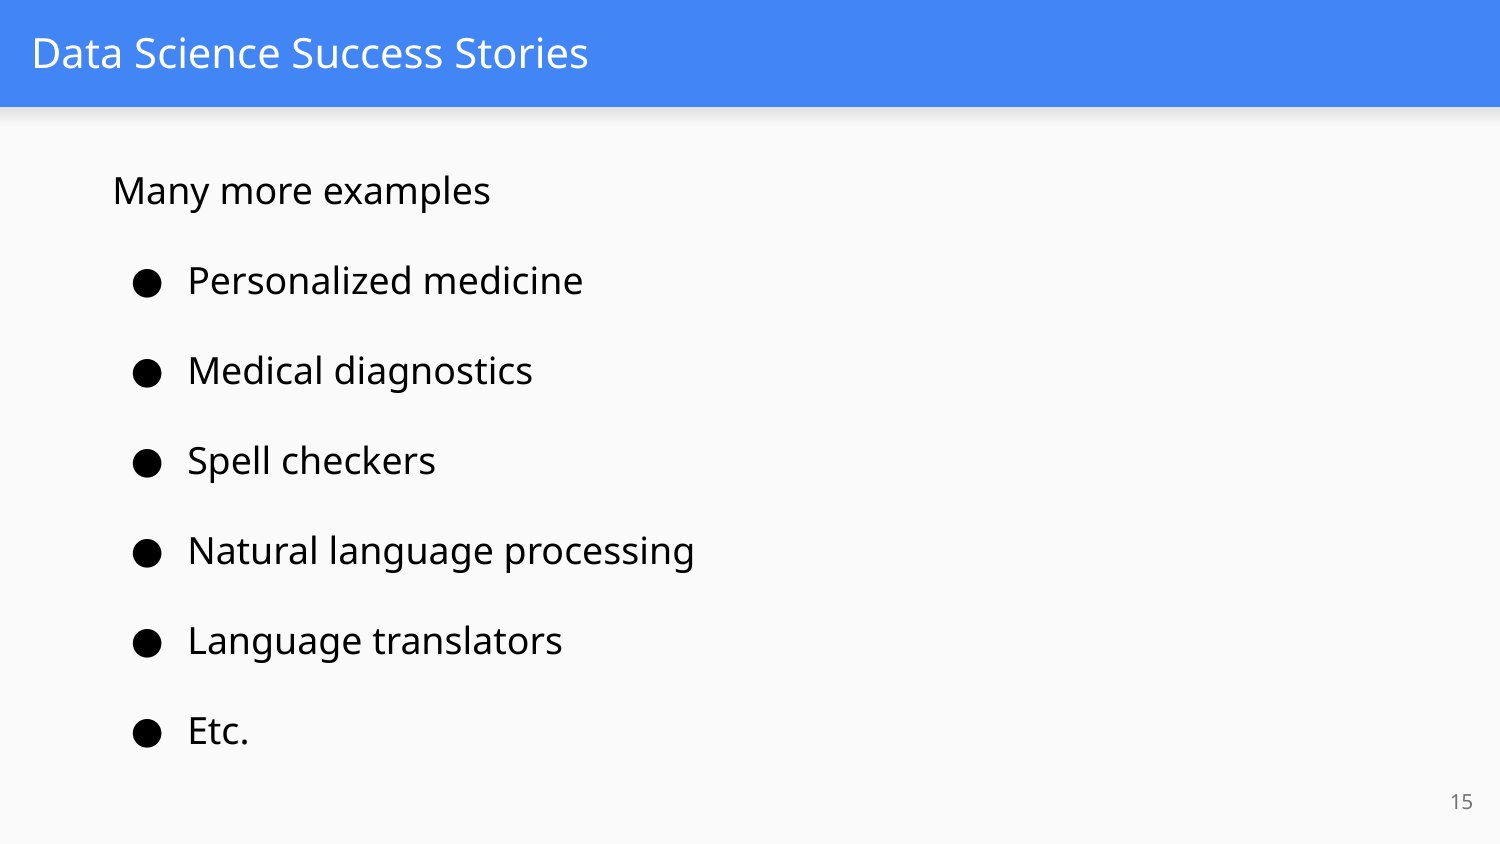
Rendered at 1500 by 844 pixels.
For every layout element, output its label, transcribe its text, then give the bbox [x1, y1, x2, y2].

text_box Many more examples Personalized medicine Medical diagnostics Spell checkers Natural language processing Language translators Etc. [97, 151, 1230, 762]
title Data Science Success Stories [16, 2, 1464, 102]
slide_number 15 [1398, 770, 1489, 835]
